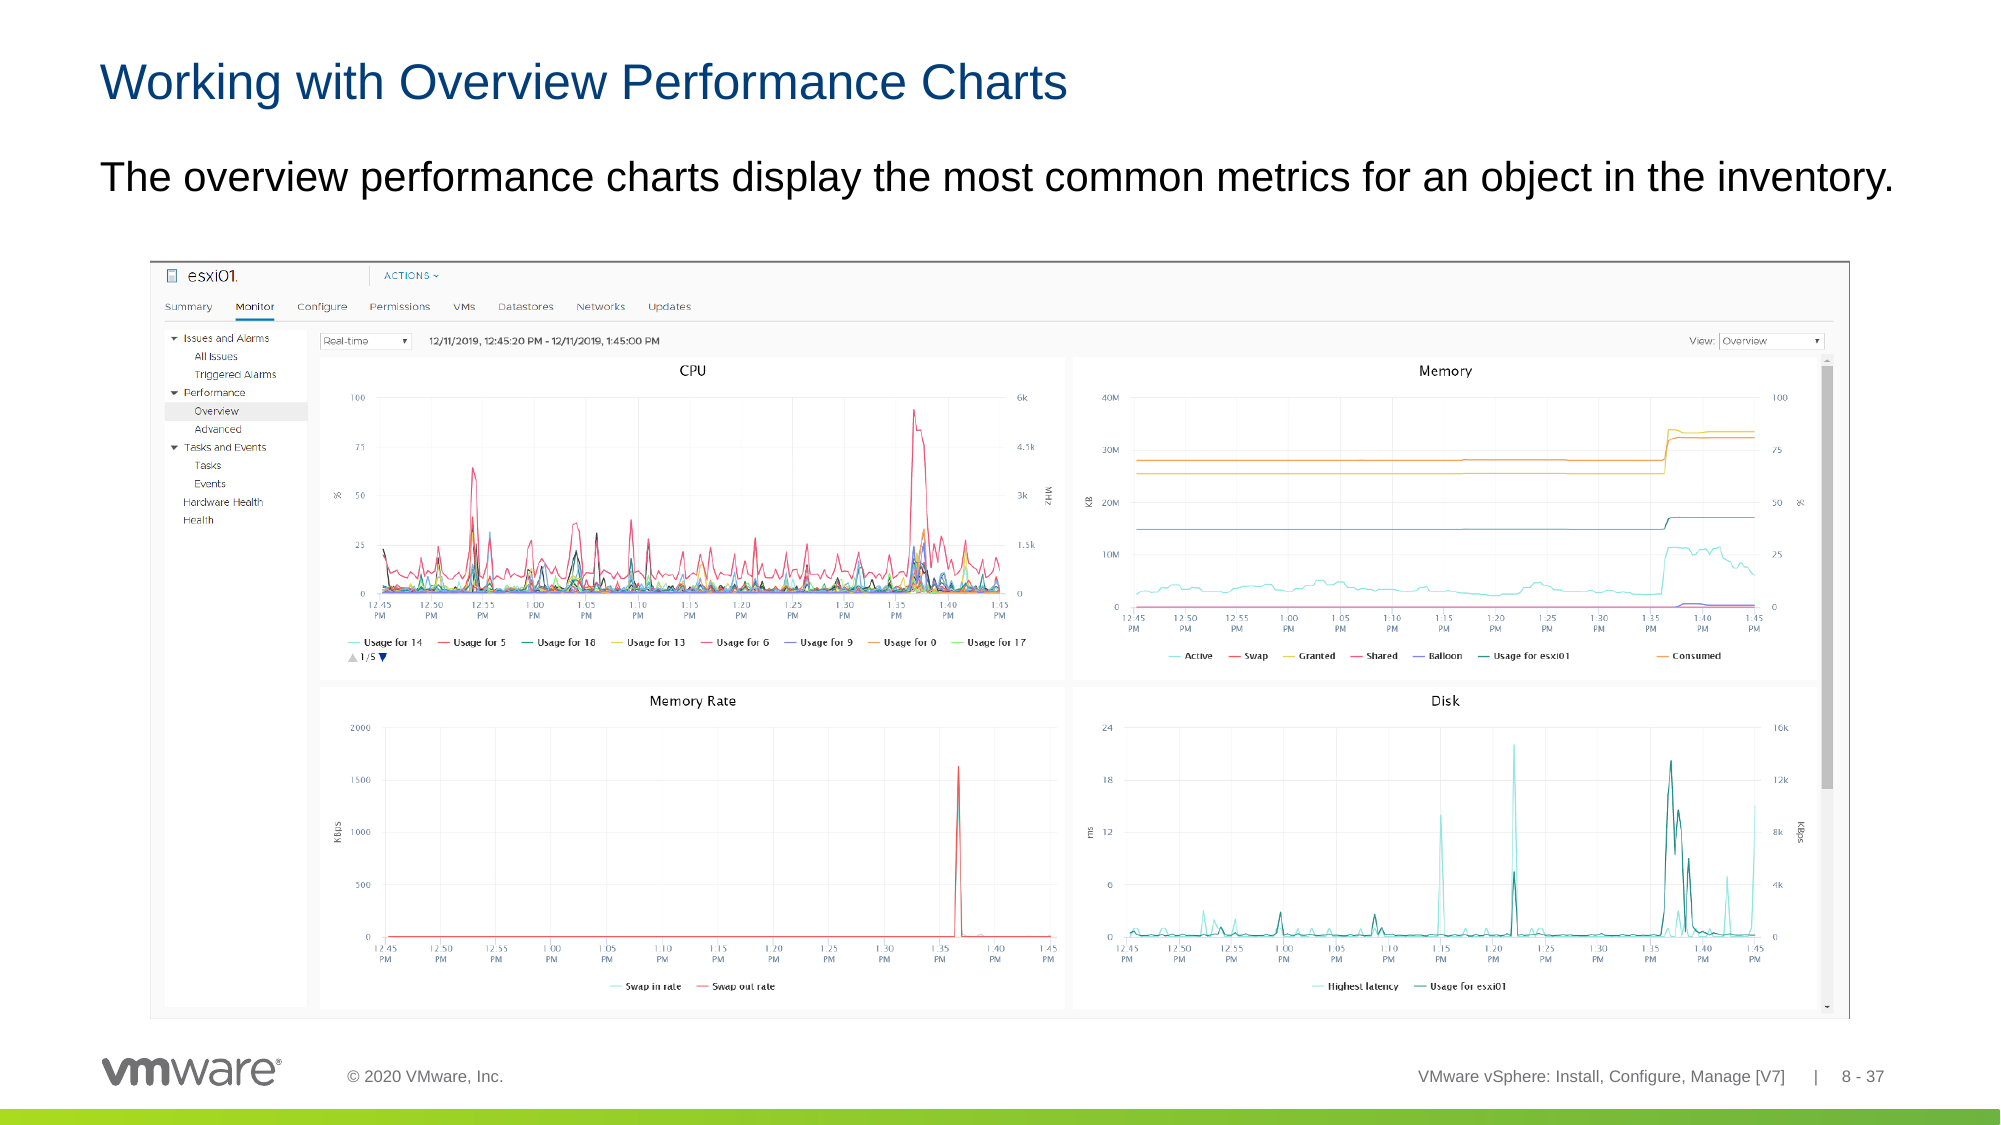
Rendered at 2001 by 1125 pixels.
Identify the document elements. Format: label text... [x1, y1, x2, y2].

list The overview performance charts display the most common metrics for an object in the inventory. [99, 149, 1900, 247]
footer VMware vSphere: Install, Configure, Manage [V7] | 8 - 37 [545, 1060, 1900, 1110]
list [150, 259, 1850, 1020]
title Working with Overview Performance Charts [99, 54, 1900, 113]
